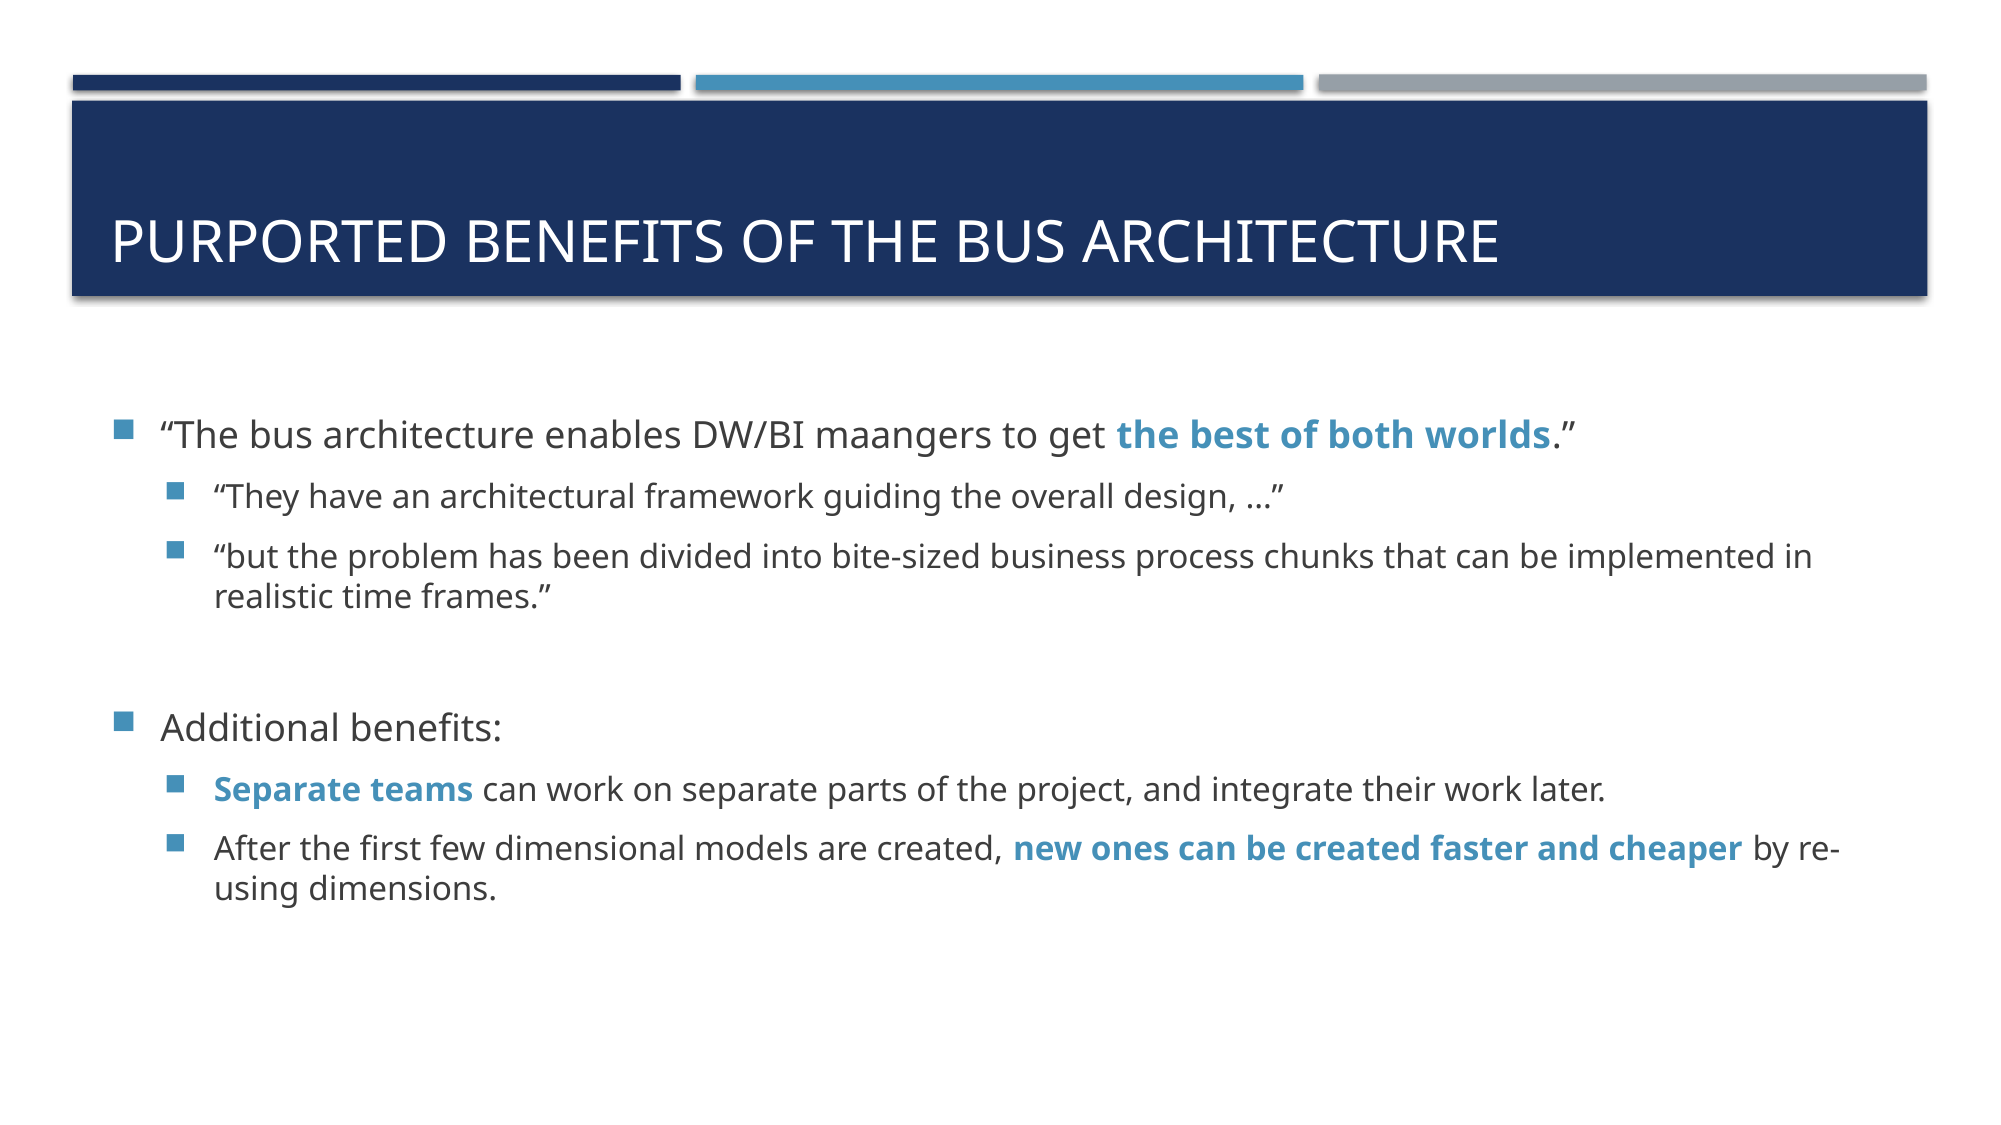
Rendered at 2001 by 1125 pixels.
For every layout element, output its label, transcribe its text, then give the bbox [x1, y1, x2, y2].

title Purported benefits of the bus architecture [95, 115, 1905, 282]
list “The bus architecture enables DW/BI maangers to get the best of both worlds.” “They have an architectural framework guiding the overall design, …” “but the problem has been divided into bite-sized business process chunks that can be implemented in realistic time frames.” Additional benefits: Separate teams can work on separate parts of the project, and integrate their work later. After the first few dimensional models are created, new ones can be created faster and cheaper by re-using dimensions. [95, 357, 1905, 962]
